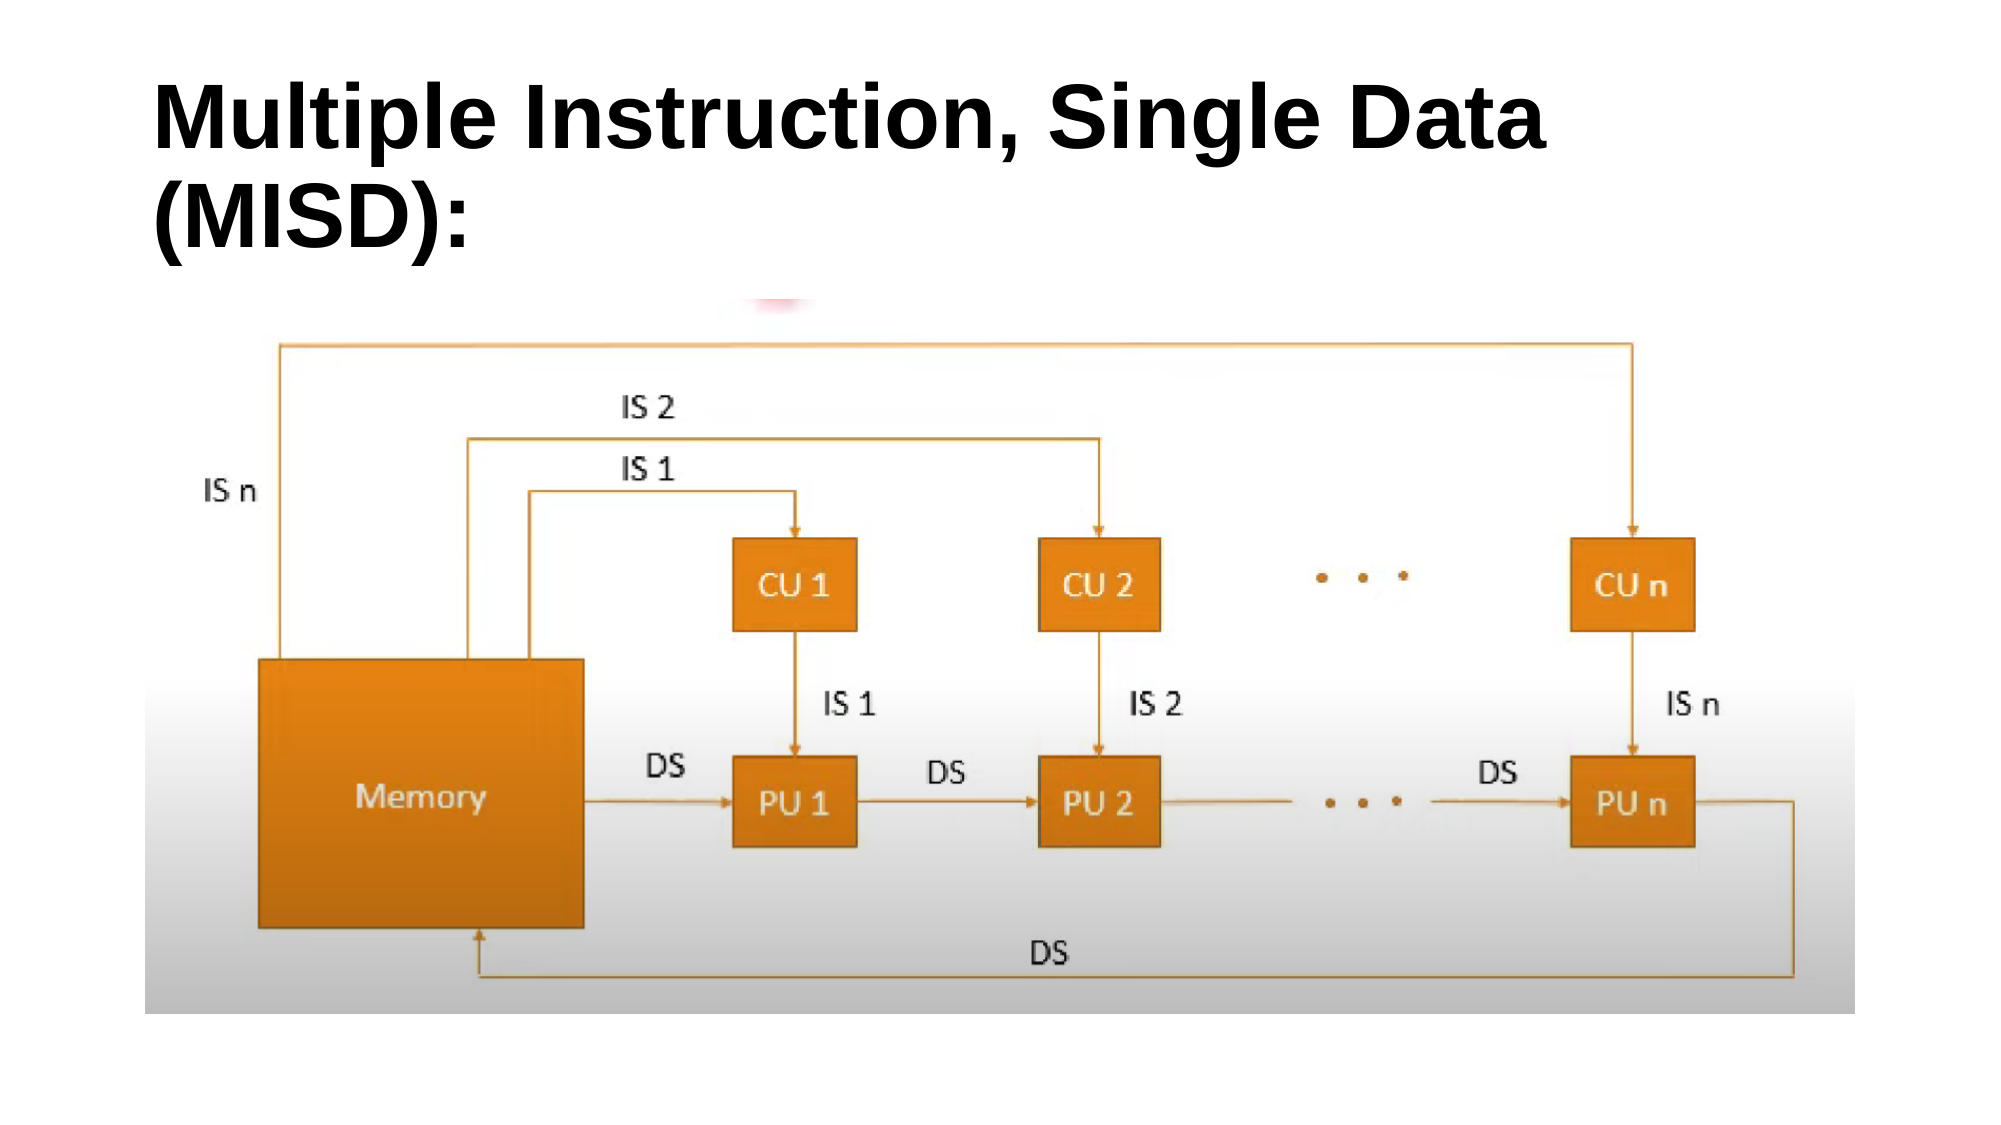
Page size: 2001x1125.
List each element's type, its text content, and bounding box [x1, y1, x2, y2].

picture [144, 299, 1856, 1014]
text_box Multiple Instruction, Single Data (MISD): [137, 59, 1863, 278]
